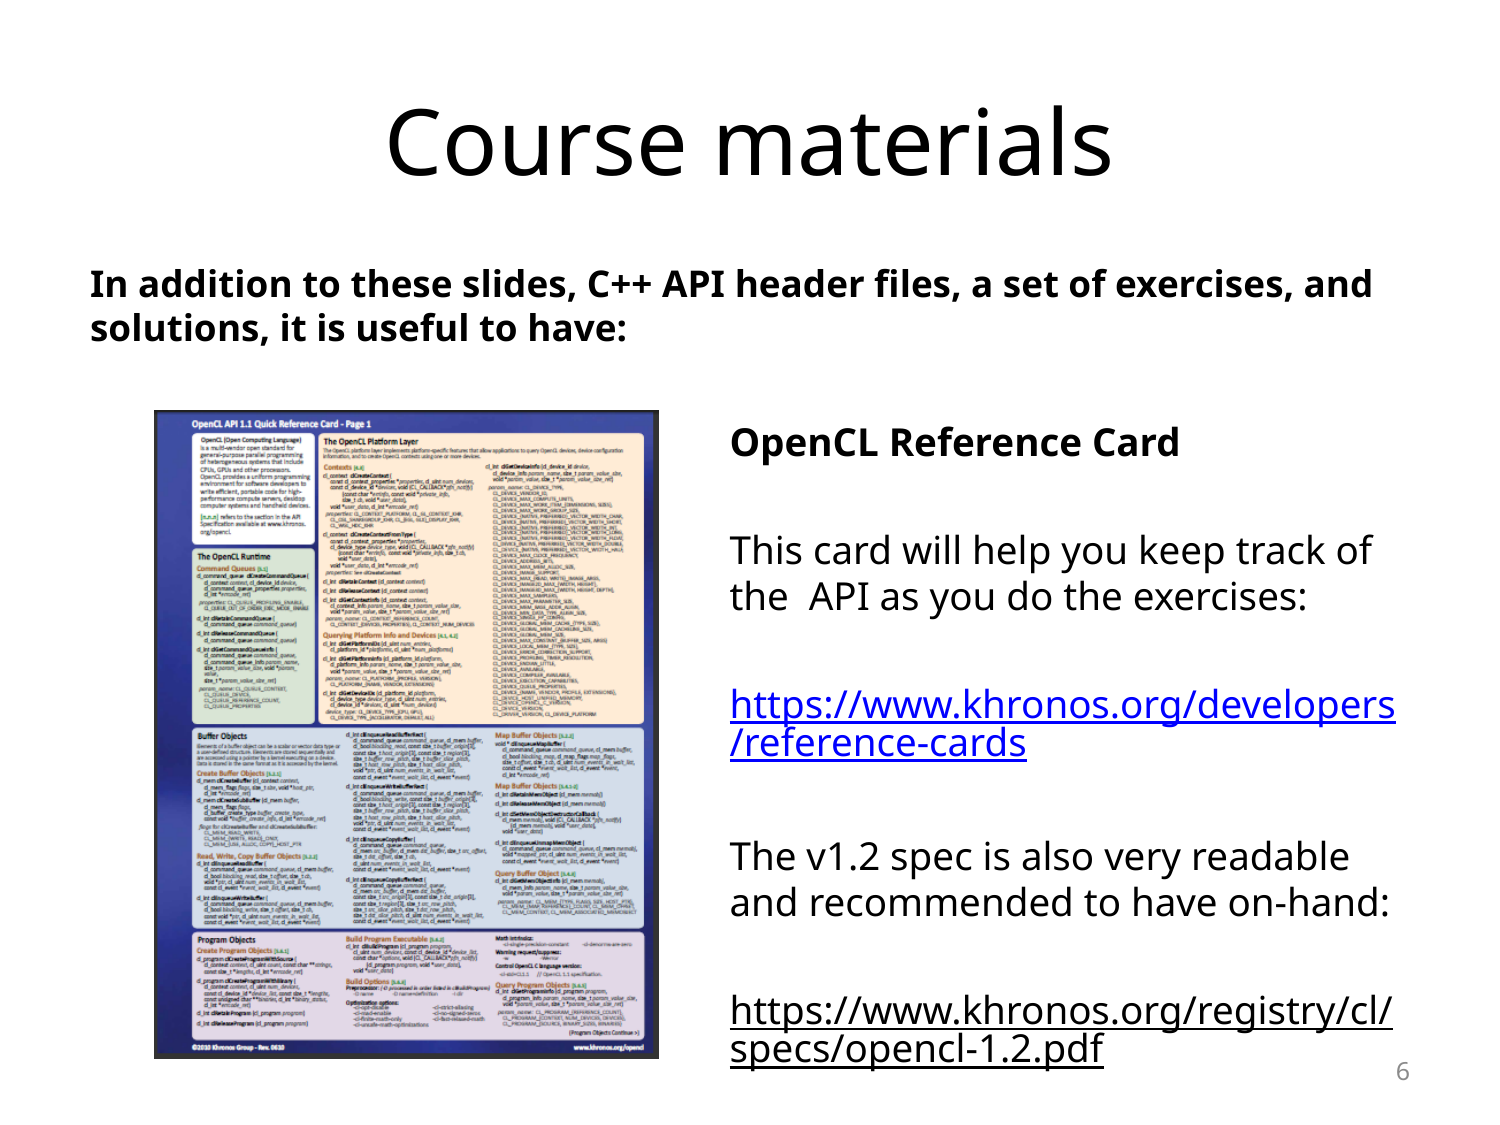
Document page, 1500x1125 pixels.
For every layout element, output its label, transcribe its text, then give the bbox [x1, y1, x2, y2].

list In addition to these slides, C++ API header files, a set of exercises, and solutions, it is useful to have: [75, 251, 1427, 357]
list OpenCL Reference Card This card will help you keep track of the API as you do the exercises: https://www.khronos.org/developers/reference-cards The v1.2 spec is also very readable and recommended to have on-hand: https://www.khronos.org/registry/cl/specs/opencl-1.2.pdf [714, 410, 1425, 1059]
slide_number 6 [1074, 1042, 1425, 1103]
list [153, 410, 659, 1059]
title Course materials [75, 45, 1425, 233]
